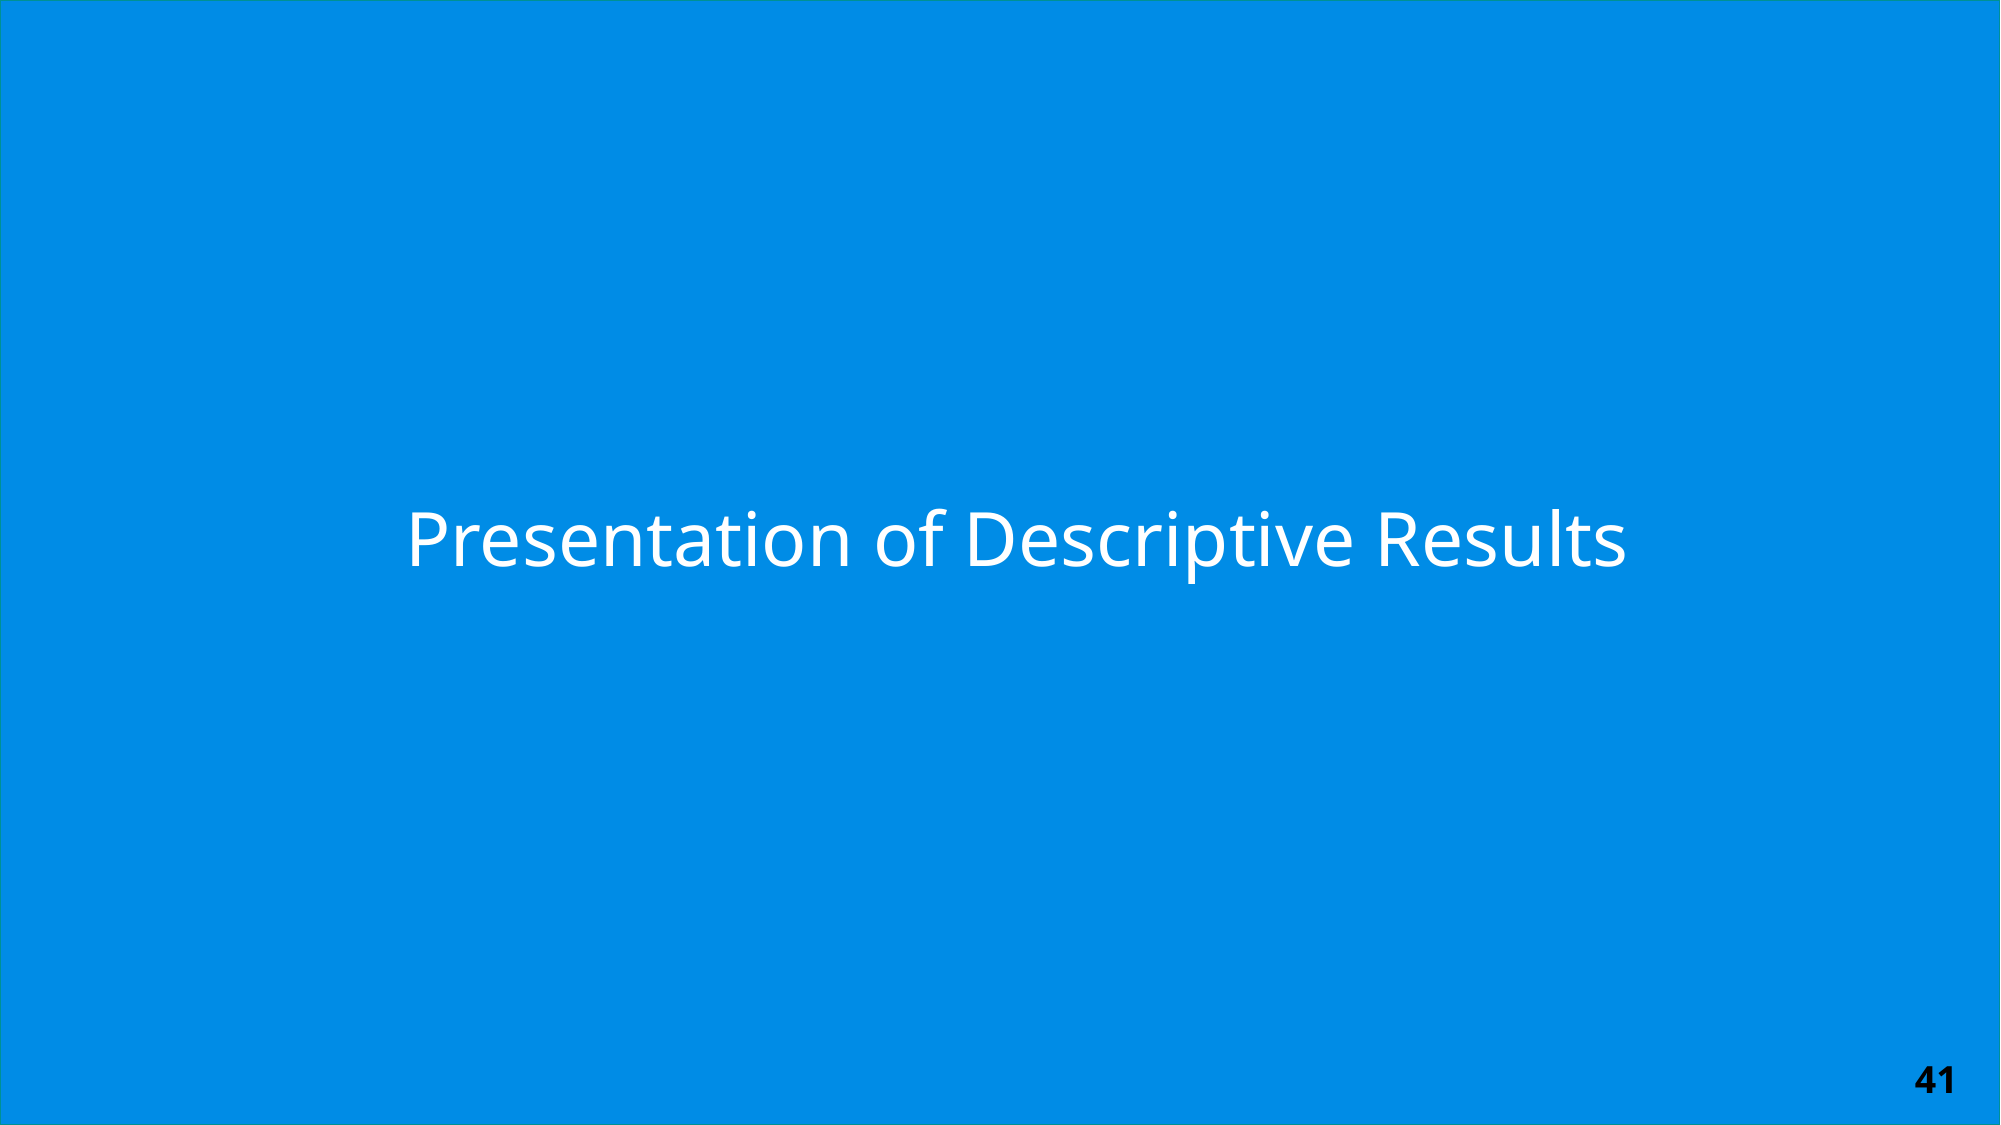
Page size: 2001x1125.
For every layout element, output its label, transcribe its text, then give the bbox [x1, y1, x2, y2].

text_box [0, 0, 2000, 1125]
text_box 41 [1890, 1041, 1983, 1122]
